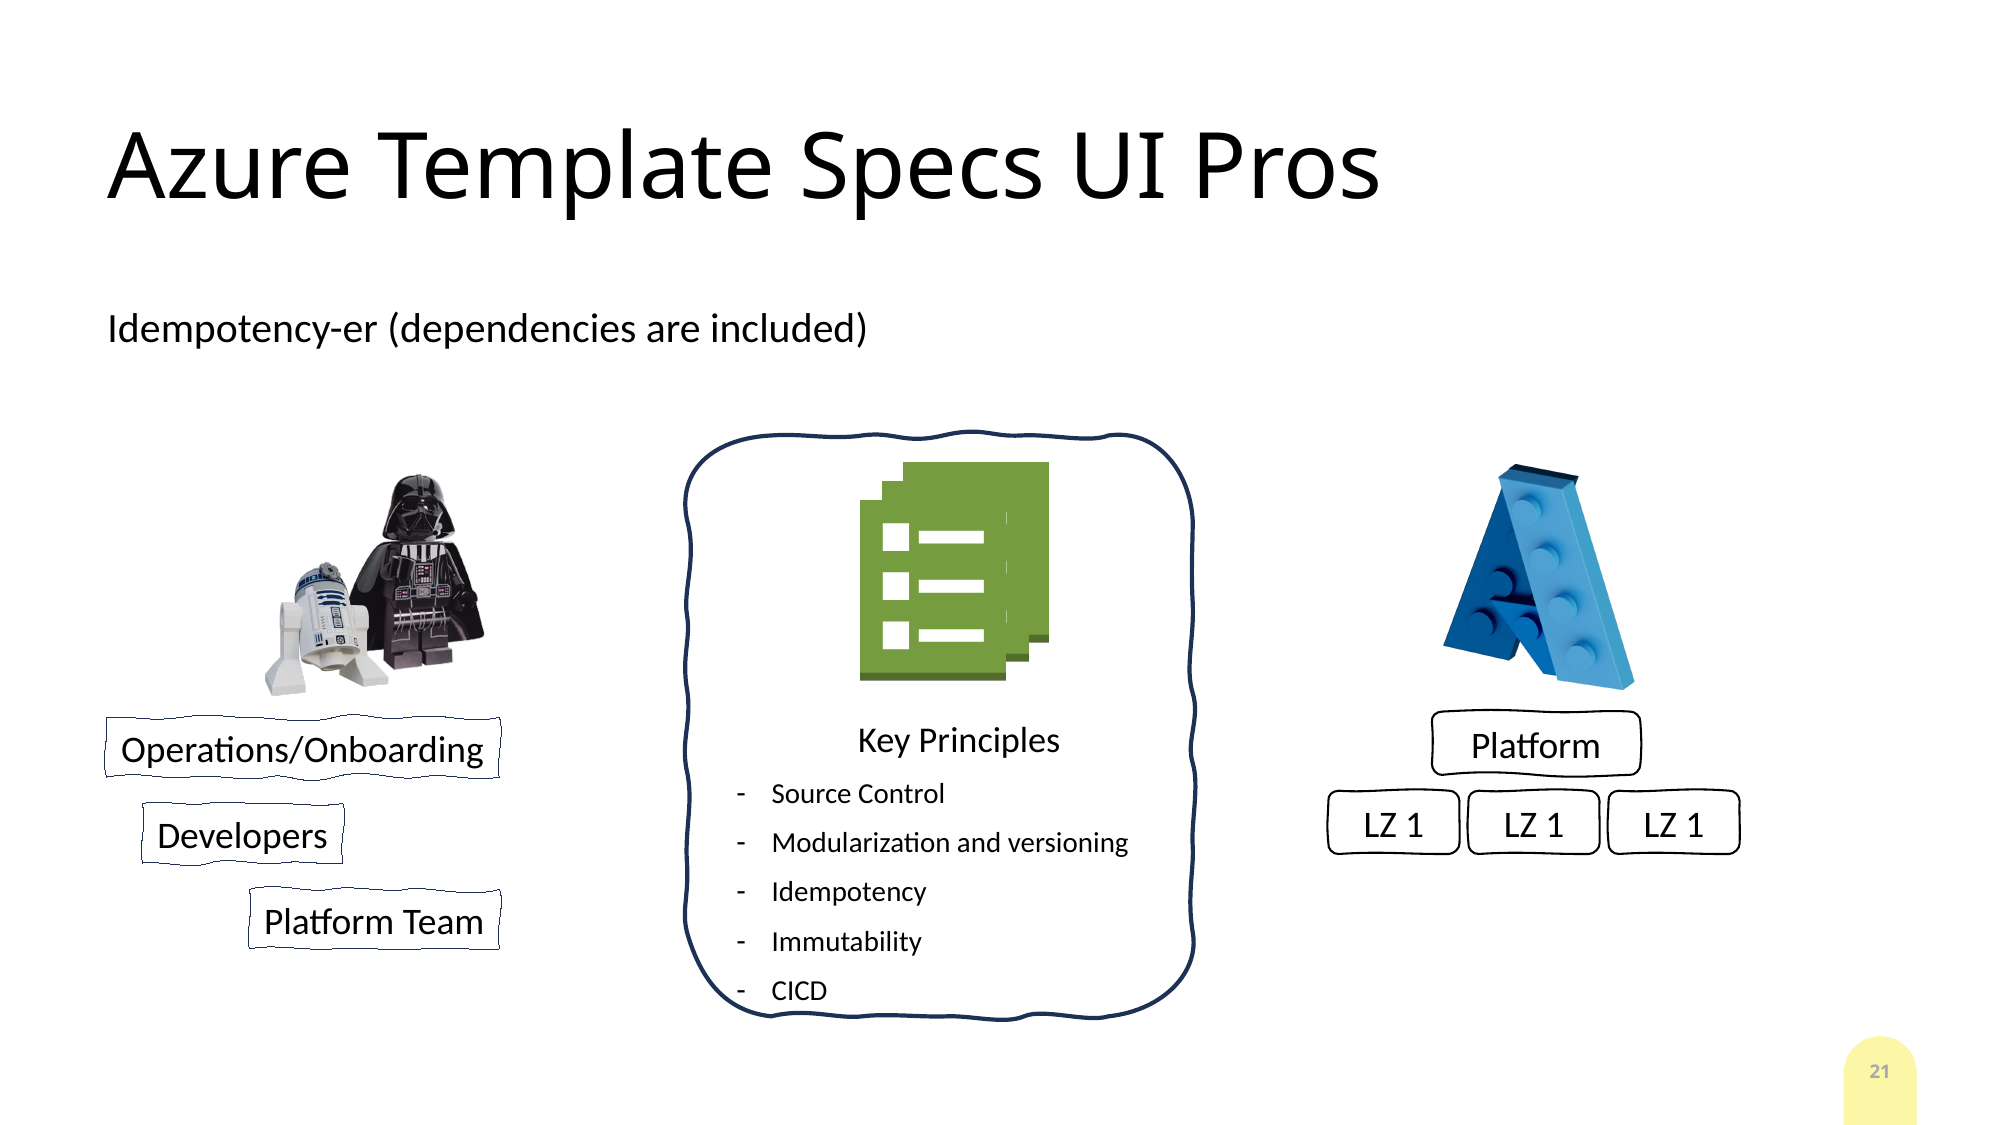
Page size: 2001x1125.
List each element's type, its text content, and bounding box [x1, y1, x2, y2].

slide_number 21 [1853, 1042, 1908, 1103]
picture [1393, 414, 1717, 737]
text_box Platform [1430, 737, 1643, 778]
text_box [231, 466, 490, 723]
text_box [683, 433, 1197, 1021]
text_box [832, 432, 1078, 711]
text_box Developers [141, 802, 345, 866]
text_box Platform Team [248, 886, 502, 950]
text_box LZ 1 [1326, 788, 1461, 856]
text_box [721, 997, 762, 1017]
text_box Key Principles Source Control Modularization and versioning Idempotency Immutability CICD [1118, 713, 1198, 1017]
text_box LZ 1 [1606, 788, 1741, 856]
list Idempotency-er (dependencies are included) [92, 299, 1908, 414]
text_box LZ 1 [1466, 788, 1601, 856]
title Azure Template Specs UI Pros [92, 59, 1908, 278]
text_box Operations/Onboarding [104, 715, 502, 781]
